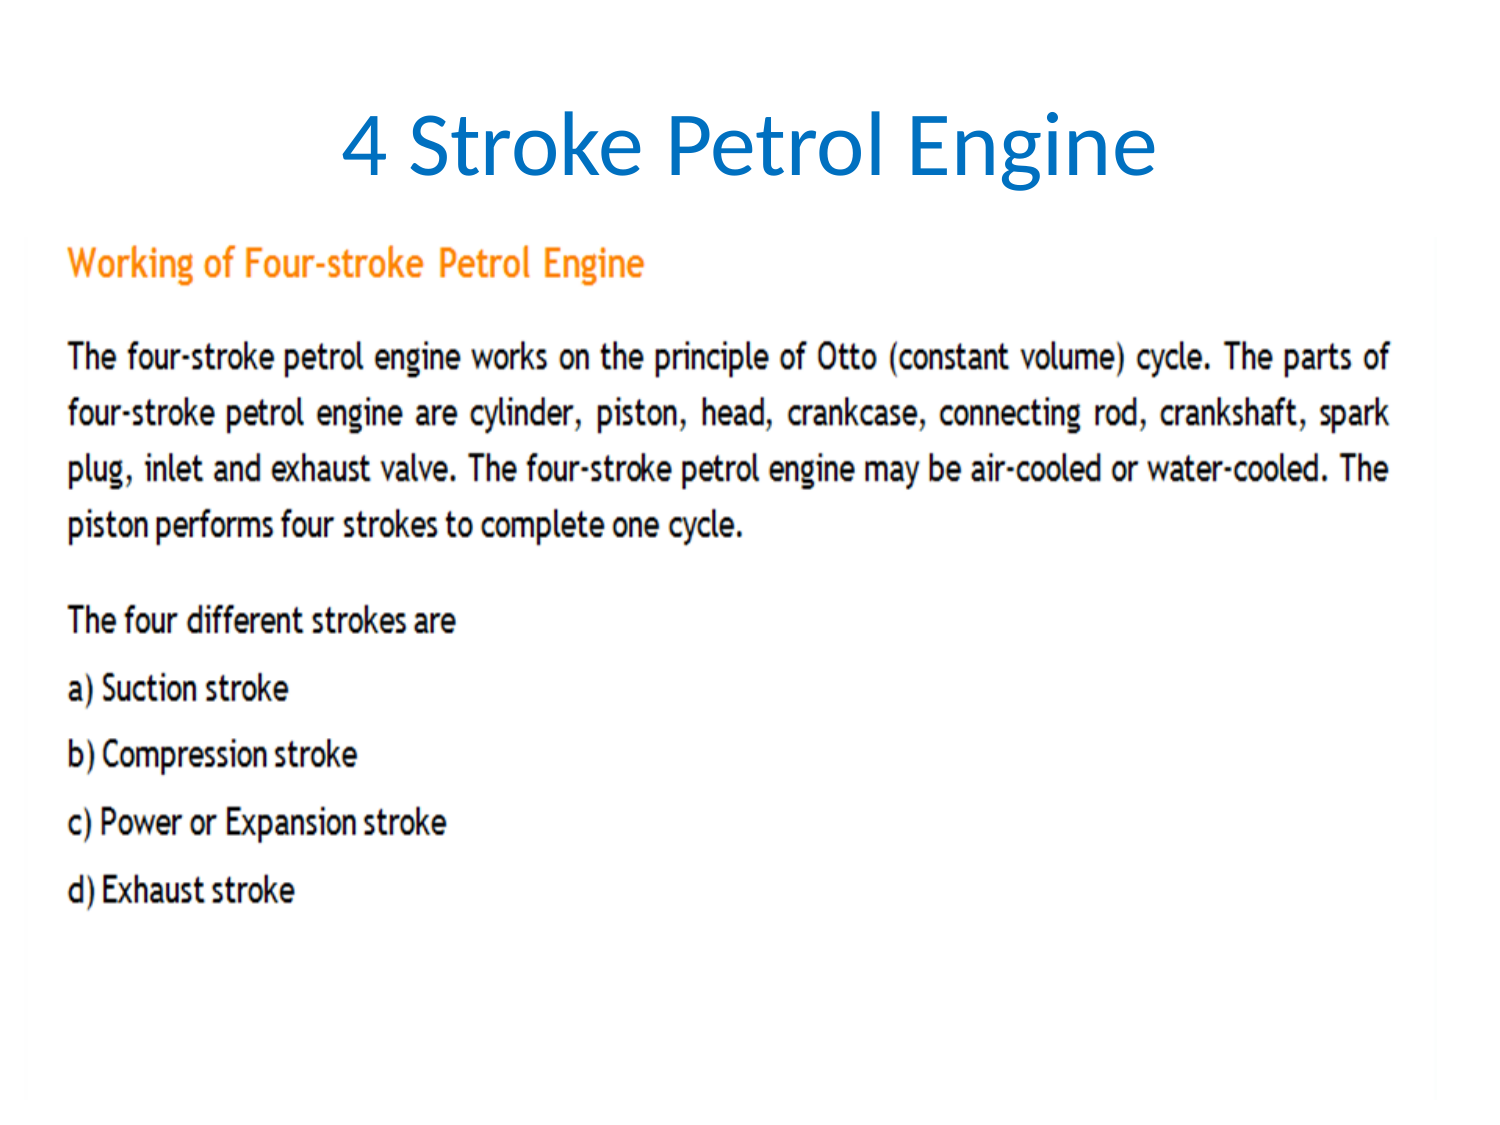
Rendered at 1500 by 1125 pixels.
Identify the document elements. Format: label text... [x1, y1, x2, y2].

picture [24, 237, 1437, 1101]
title 4 Stroke Petrol Engine [75, 45, 1425, 233]
